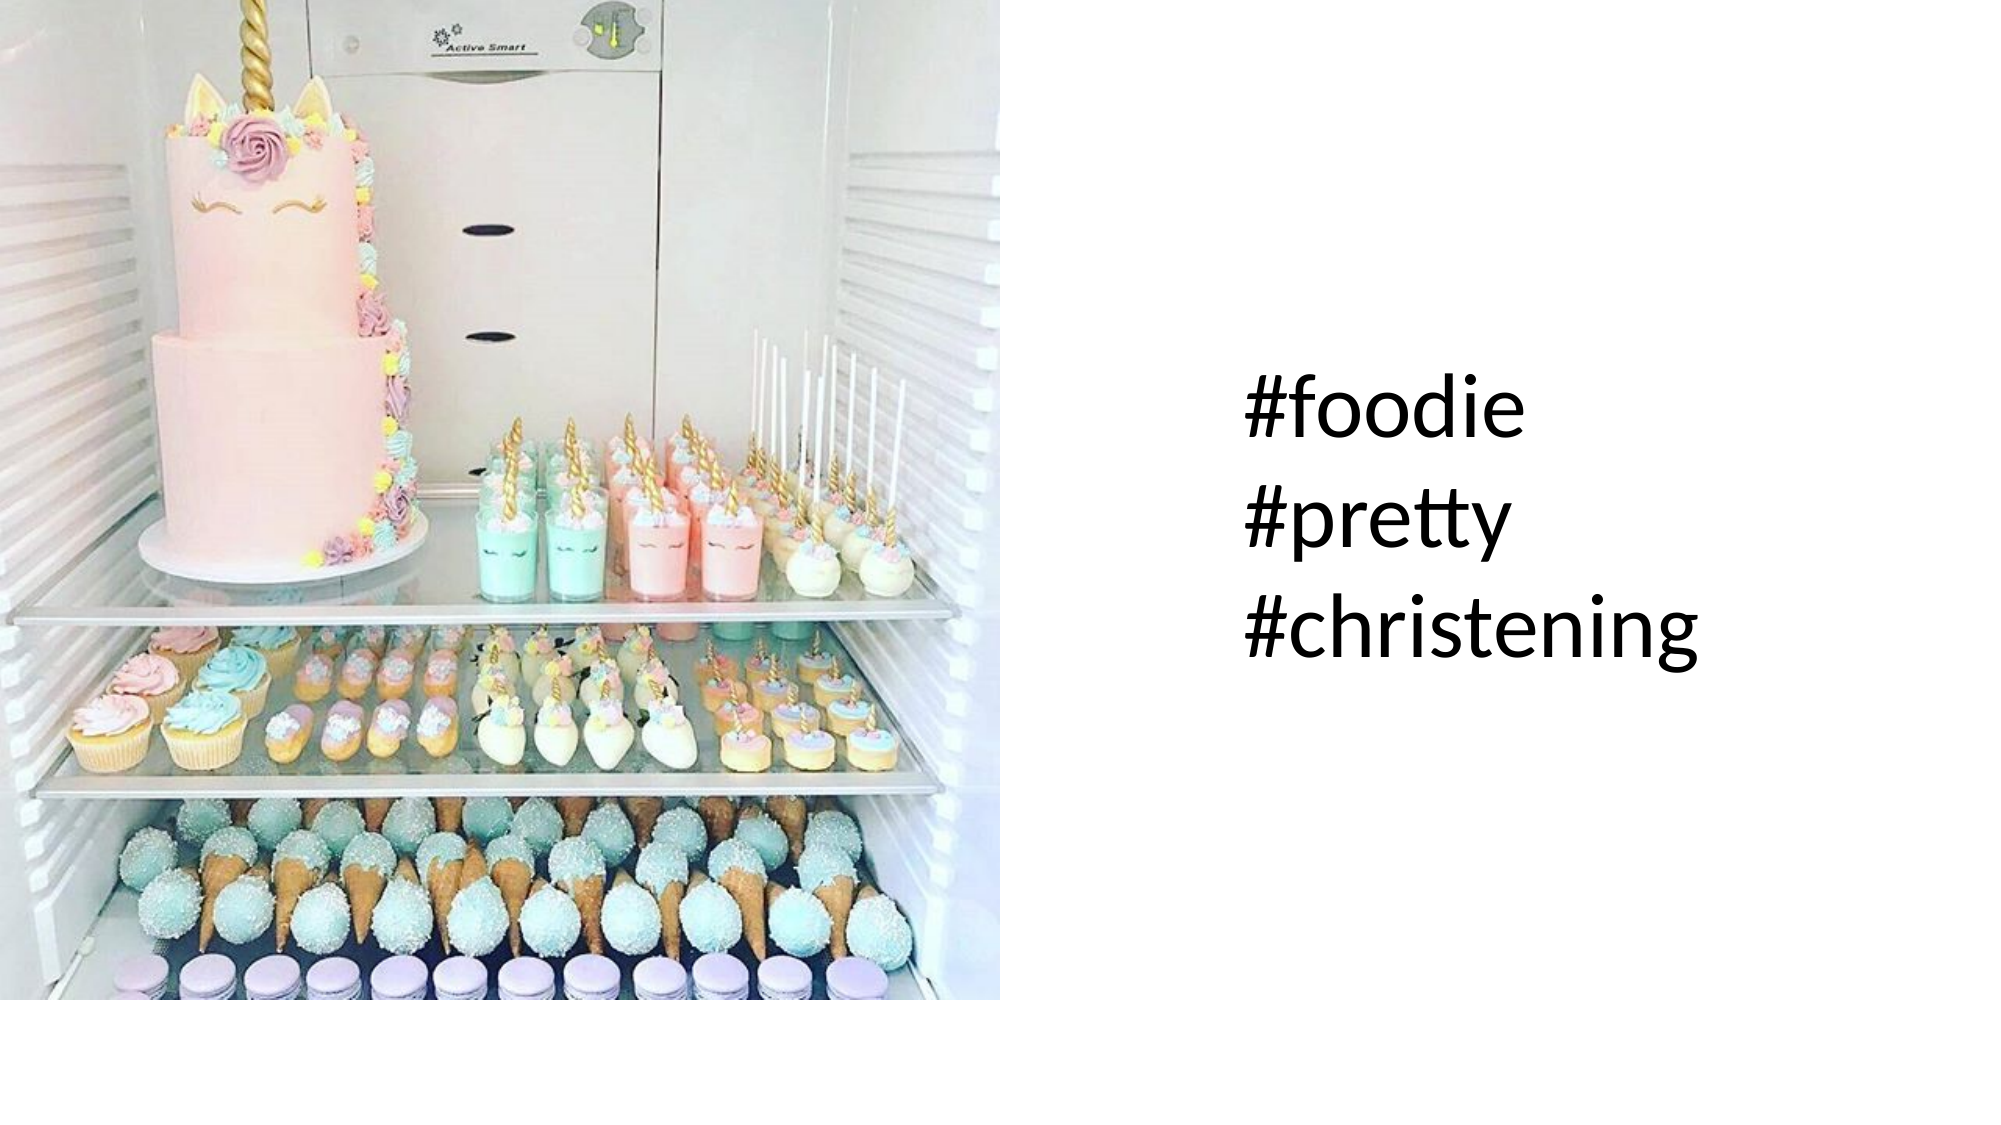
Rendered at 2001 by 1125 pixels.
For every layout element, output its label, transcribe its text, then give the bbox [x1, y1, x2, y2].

picture [0, 0, 1000, 1000]
text_box #foodie #pretty #christening [1228, 338, 1724, 684]
